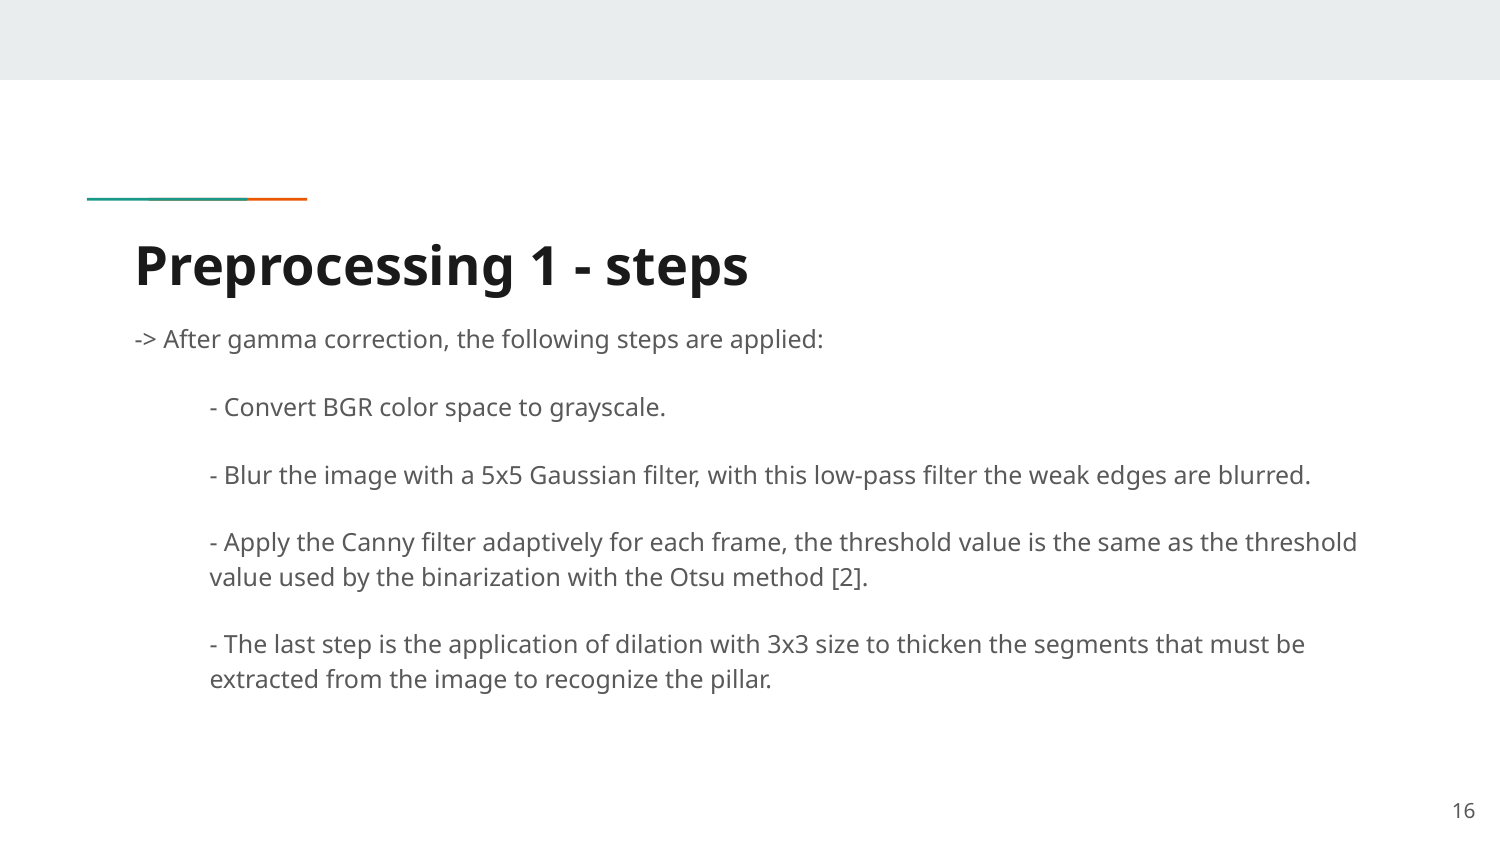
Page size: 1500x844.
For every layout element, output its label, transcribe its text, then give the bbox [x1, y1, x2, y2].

slide_number 16 [1400, 779, 1491, 844]
list -> After gamma correction, the following steps are applied: - Convert BGR color space to grayscale. - Blur the image with a 5x5 Gaussian filter, with this low-pass filter the weak edges are blurred. - Apply the Canny filter adaptively for each frame, the threshold value is the same as the threshold value used by the binarization with the Otsu method [2]. - The last step is the application of dilation with 3x3 size to thicken the segments that must be extracted from the image to recognize the pillar. [119, 304, 1381, 773]
title Preprocessing 1 - steps [119, 216, 1381, 304]
